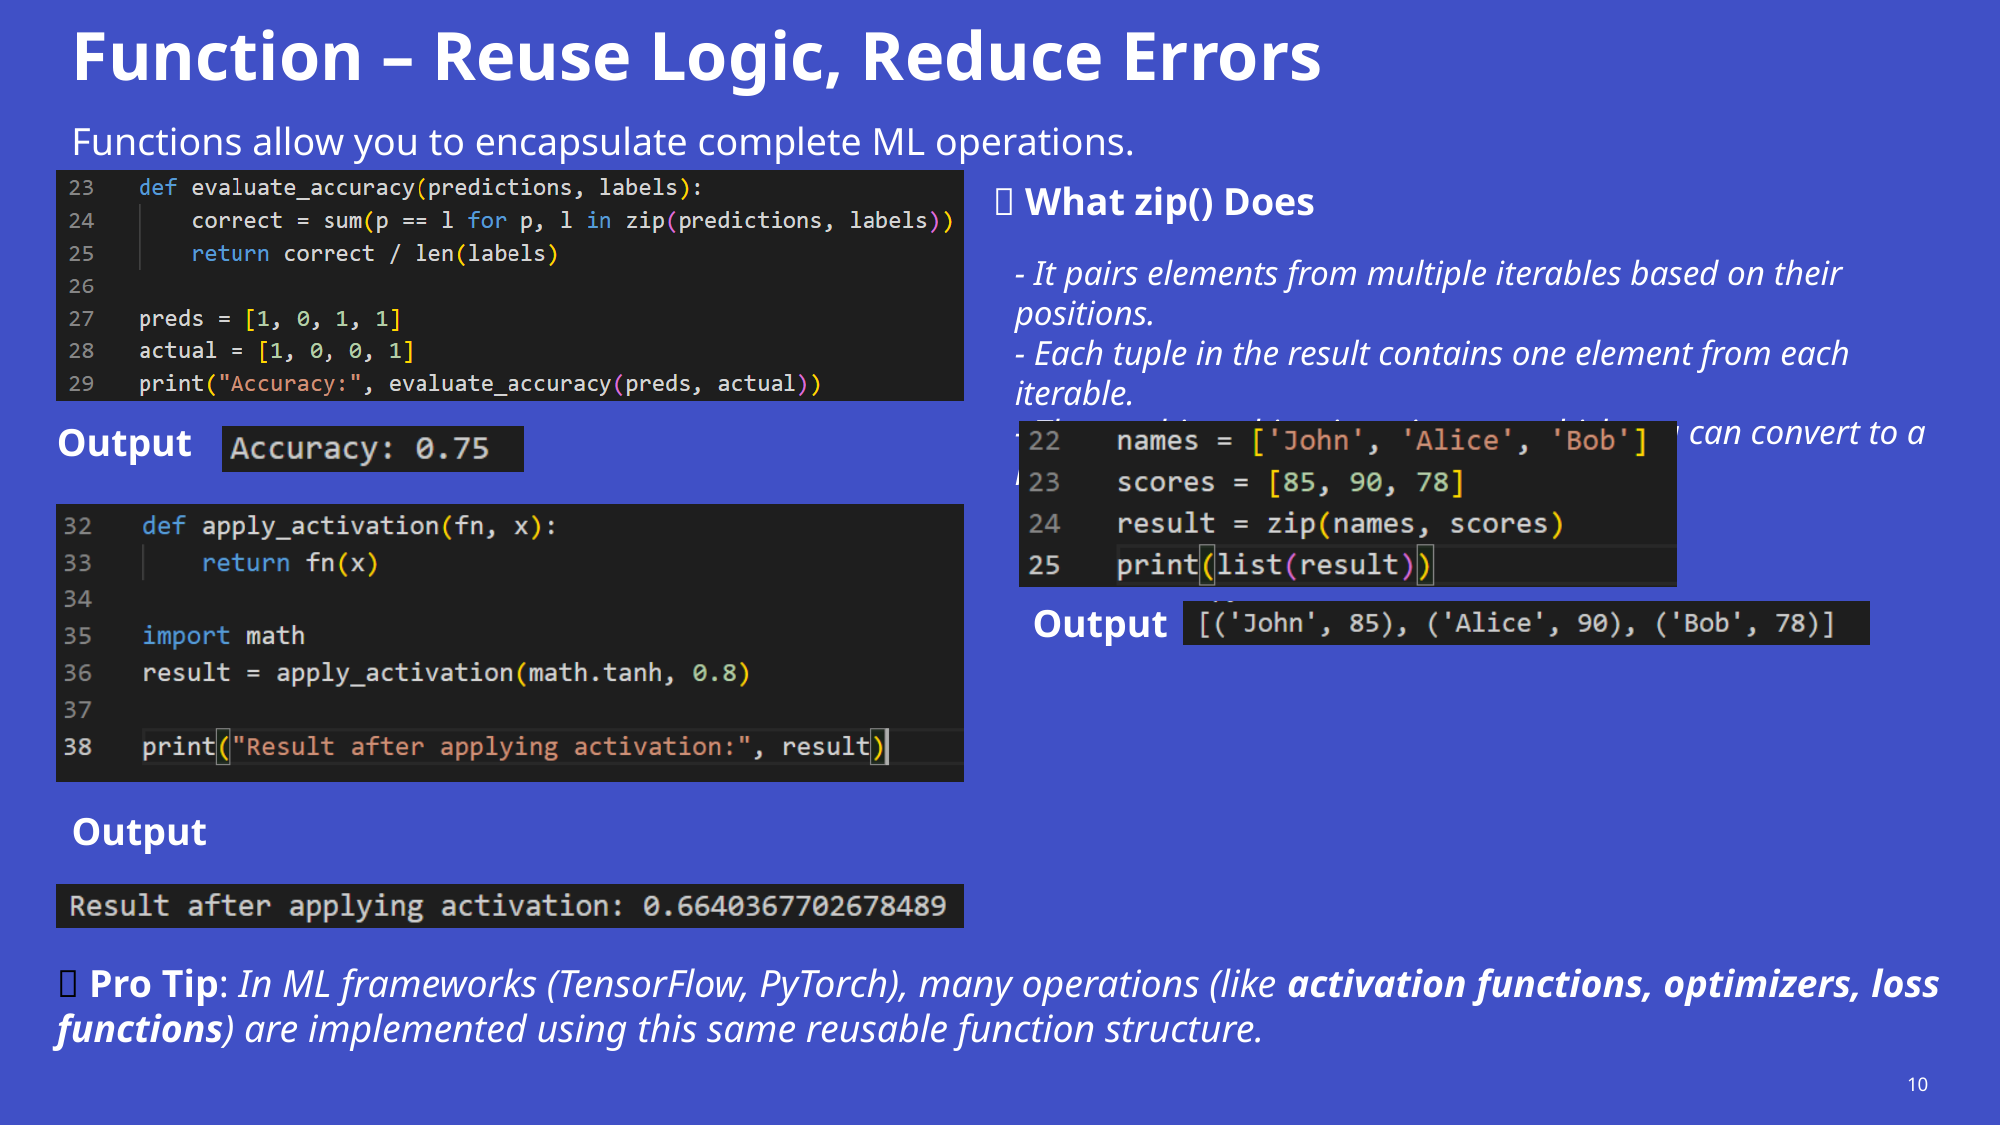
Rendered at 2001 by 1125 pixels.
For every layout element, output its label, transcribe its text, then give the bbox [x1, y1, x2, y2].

picture [56, 170, 964, 402]
picture [56, 884, 964, 928]
picture [56, 503, 964, 782]
text_box Functions allow you to encapsulate complete ML operations. [56, 110, 1568, 170]
text_box Function – Reuse Logic, Reduce Errors [56, 5, 1914, 111]
text_box 🧵 What zip() Does [978, 170, 1961, 231]
picture [221, 425, 524, 473]
picture [1182, 600, 1871, 646]
text_box Output [56, 800, 223, 861]
text_box - It pairs elements from multiple iterables based on their positions. - Each tuple in the result contains one element from each iterable. - The resulting object is an iterator, which you can convert to a list or loop through. [999, 244, 1946, 499]
picture [1018, 421, 1677, 588]
text_box Output [1017, 595, 1184, 653]
text_box Output [42, 411, 208, 472]
text_box ✅ Pro Tip: In ML frameworks (TensorFlow, PyTorch), many operations (like activation functions, optimizers, loss functions) are implemented using this same reusable function structure. [42, 952, 1961, 1058]
slide_number 10 [1770, 1058, 1944, 1116]
